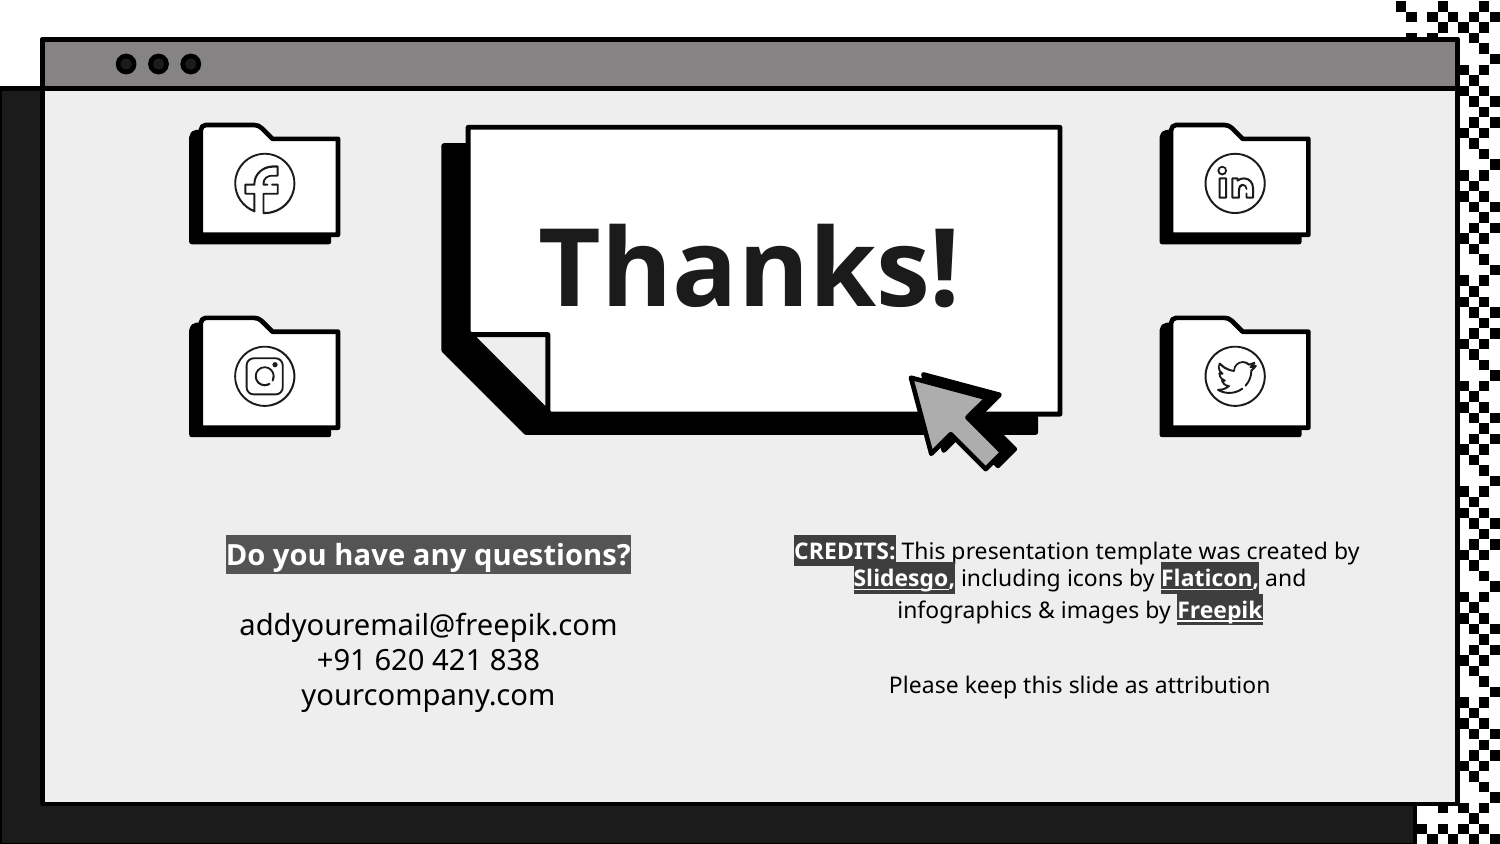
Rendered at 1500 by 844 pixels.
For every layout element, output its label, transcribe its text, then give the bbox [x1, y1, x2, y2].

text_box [910, 374, 1016, 470]
subtitle Do you have any questions? addyouremail@freepik.com +91 620 421 838 yourcompany.com [118, 521, 740, 717]
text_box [191, 317, 339, 436]
title Thanks! [439, 179, 1061, 344]
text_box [191, 124, 339, 243]
subtitle Please keep this slide as attribution [778, 655, 1382, 717]
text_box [1161, 124, 1309, 243]
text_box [1161, 317, 1309, 436]
